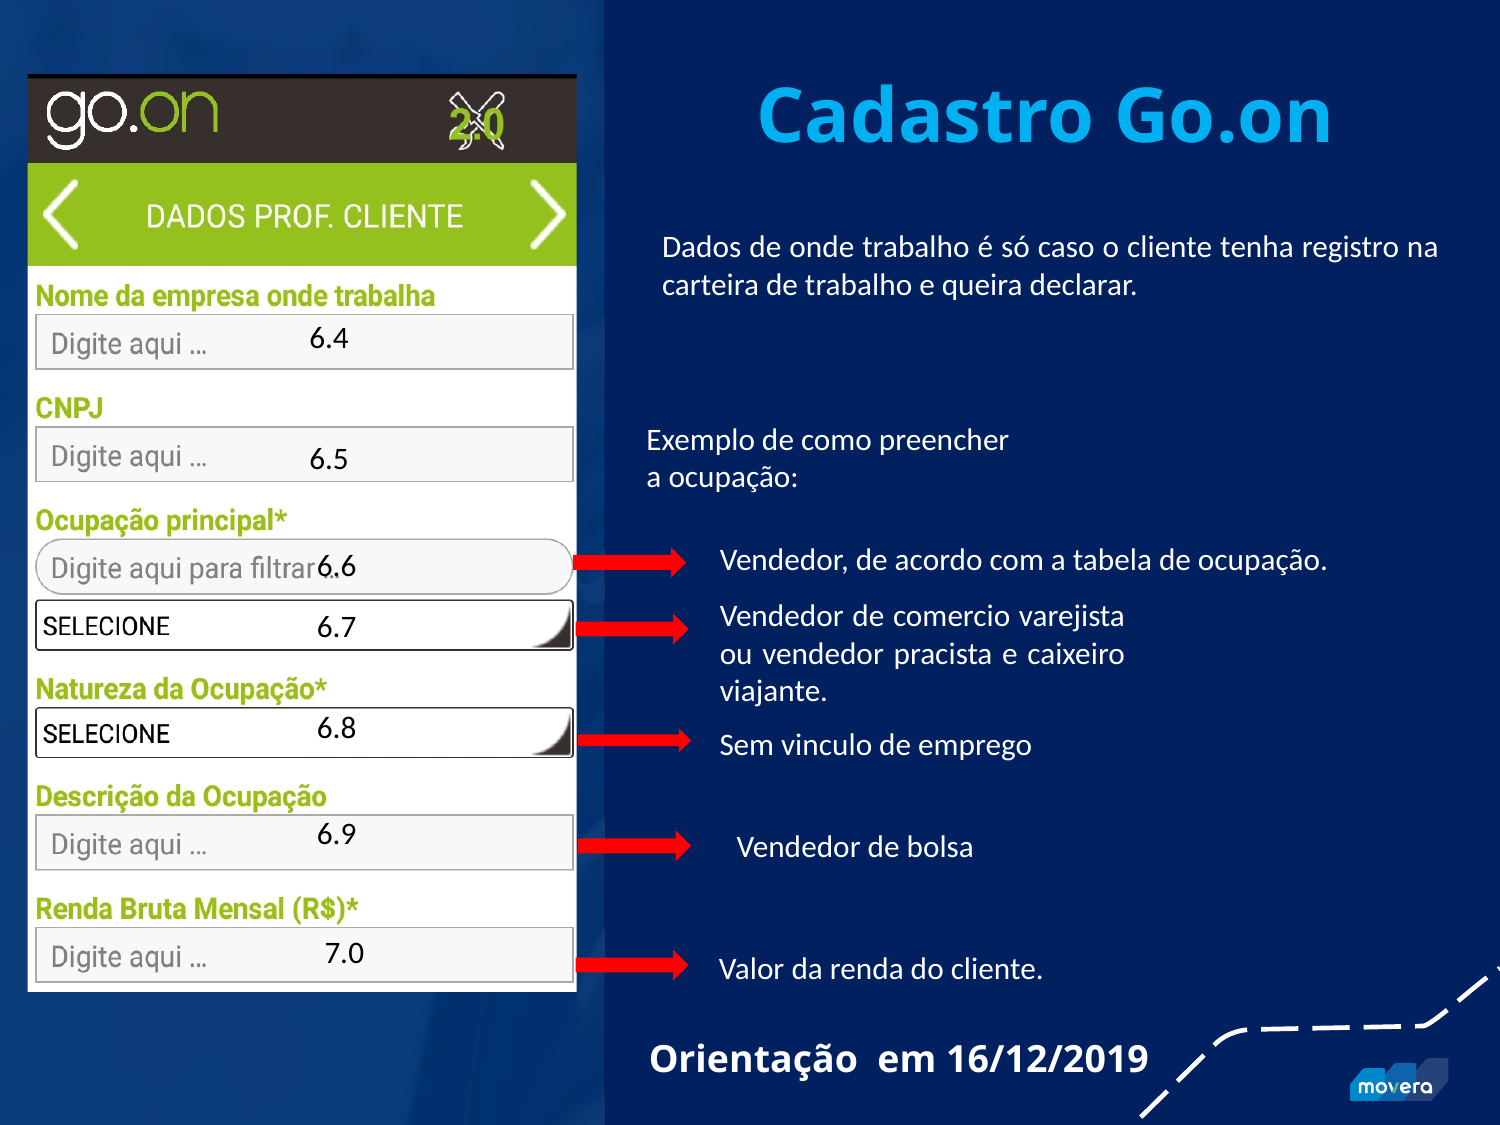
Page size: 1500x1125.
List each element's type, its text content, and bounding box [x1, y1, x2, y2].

text_box Exemplo de como preencher a ocupação: [631, 411, 1026, 502]
text_box [578, 728, 692, 753]
text_box Valor da renda do cliente. [704, 940, 1141, 993]
text_box Orientação em 16/12/2019 [633, 1027, 1165, 1087]
text_box [0, 0, 605, 1125]
text_box Vendedor de comercio varejista ou vendedor pracista e caixeiro viajante. [704, 588, 1141, 716]
text_box Vendedor, de acordo com a tabela de ocupação. [704, 532, 1367, 585]
text_box [1140, 968, 1500, 1118]
text_box Vendedor de bolsa [721, 819, 1076, 872]
text_box [577, 949, 689, 981]
text_box [577, 613, 689, 645]
text_box [578, 830, 692, 862]
text_box Cadastro Go.on [641, 65, 1449, 158]
picture [27, 74, 577, 992]
text_box Dados de onde trabalho é só caso o cliente tenha registro na carteira de trabalho e queira declarar. [647, 219, 1455, 309]
picture [1359, 1083, 1373, 1093]
text_box Sem vinculo de emprego [704, 716, 1093, 770]
text_box [577, 547, 687, 578]
picture [1349, 1058, 1449, 1102]
